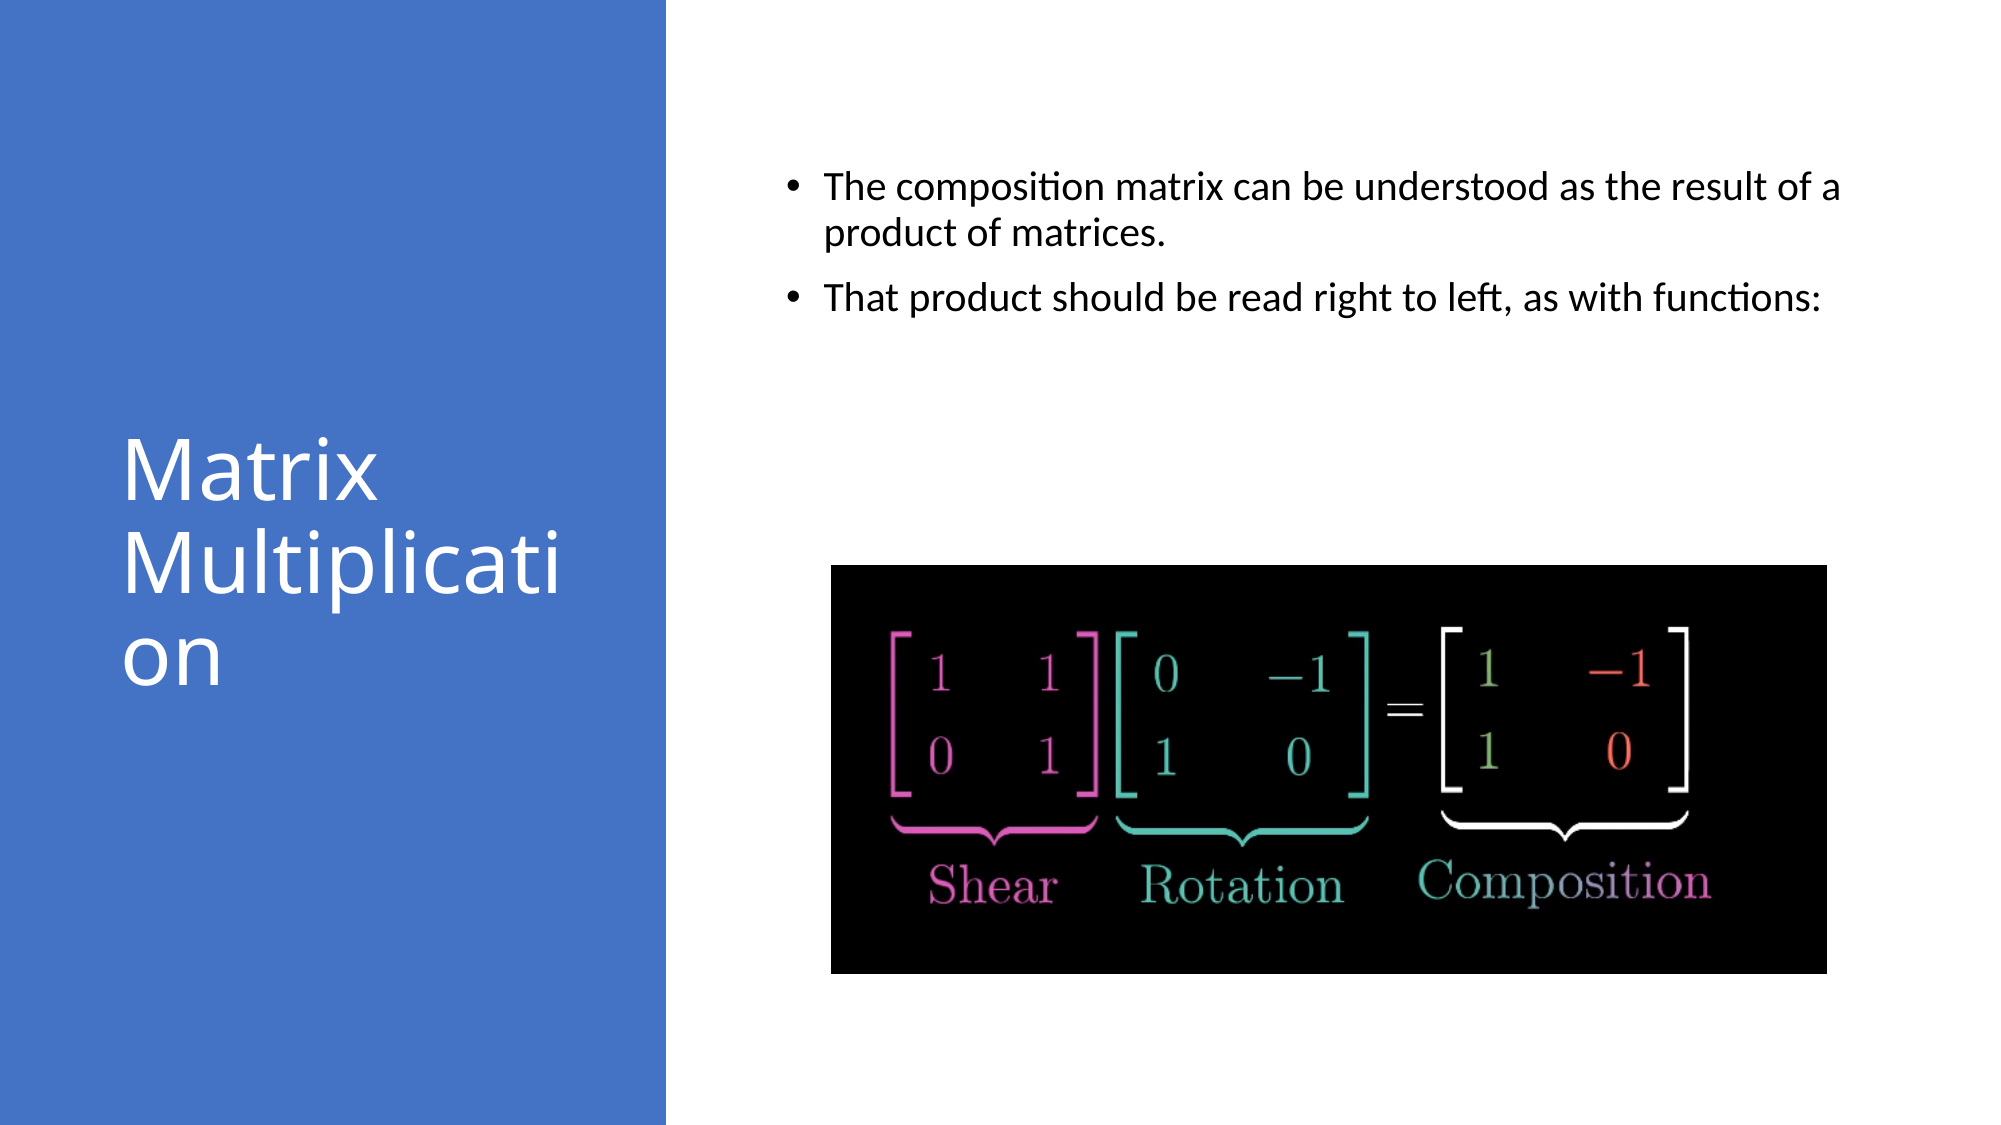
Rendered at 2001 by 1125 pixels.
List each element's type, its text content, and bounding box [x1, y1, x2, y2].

title Matrix Multiplication [105, 104, 614, 1026]
text_box [0, 0, 667, 1125]
picture [831, 565, 1827, 974]
